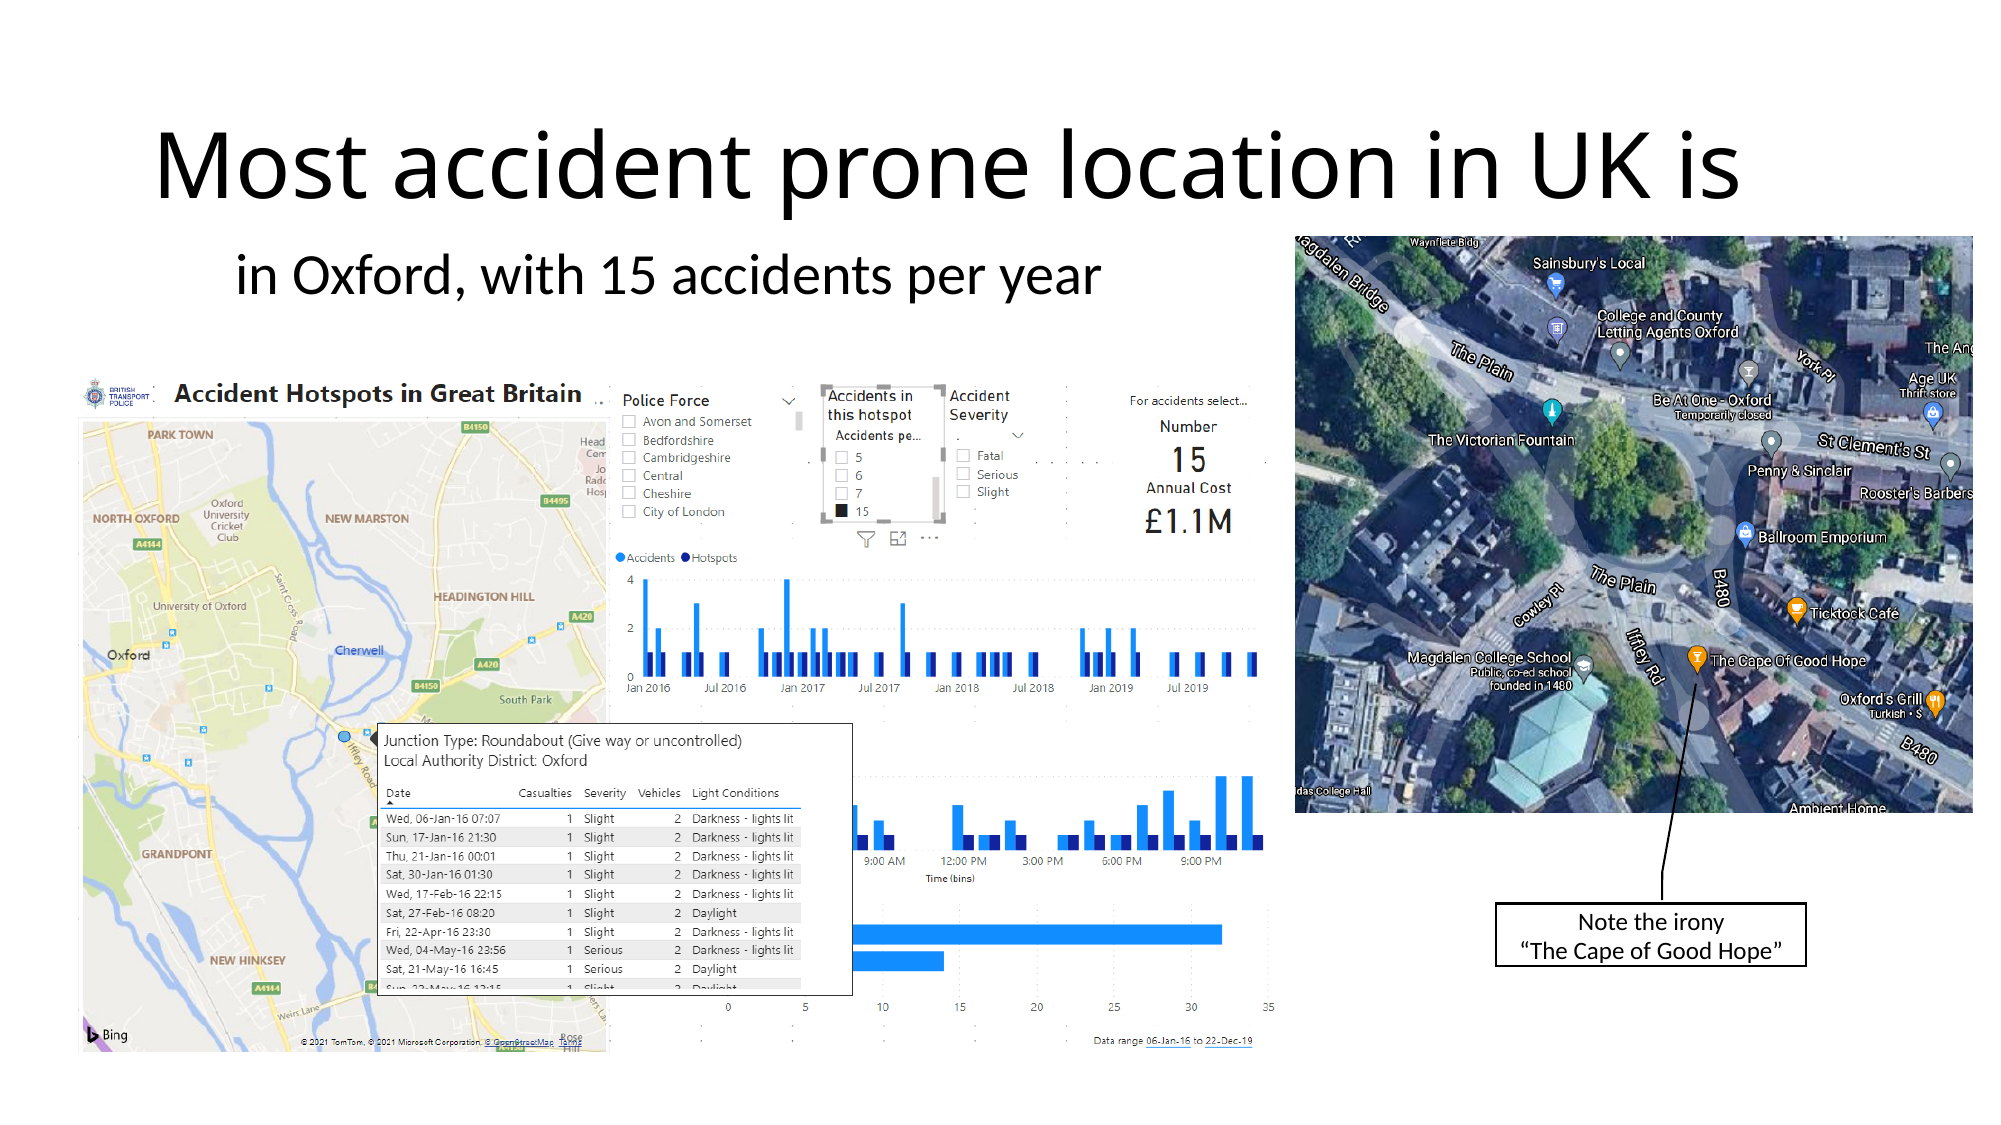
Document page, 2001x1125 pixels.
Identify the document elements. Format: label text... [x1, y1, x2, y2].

title Most accident prone location in UK is [137, 59, 1863, 278]
list in Oxford, with 15 accidents per year [220, 236, 1946, 951]
picture [78, 373, 1277, 1053]
text_box Note the irony “The Cape of Good Hope” [1495, 902, 1807, 967]
text_box Note the irony “The Cape of Good Hope” [1661, 813, 1674, 901]
picture [1295, 236, 1973, 813]
